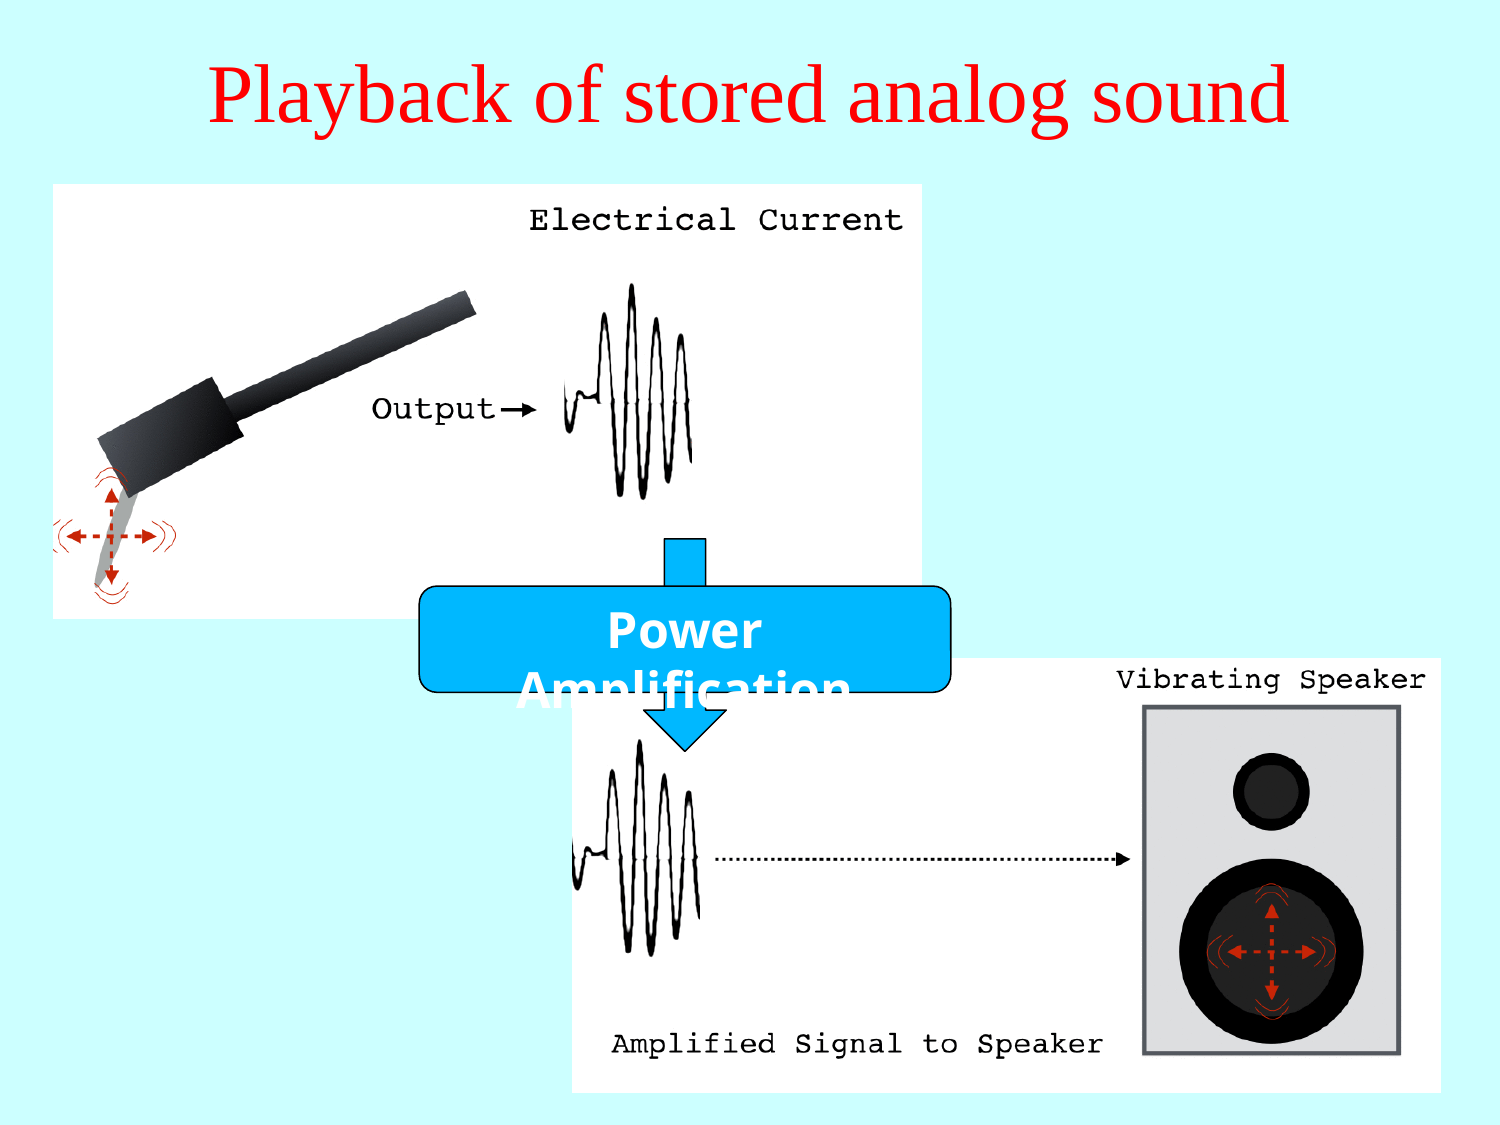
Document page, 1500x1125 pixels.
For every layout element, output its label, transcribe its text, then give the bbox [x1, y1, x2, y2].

text_box Playback of stored analog sound [16, 29, 1483, 149]
picture [52, 184, 922, 619]
picture [572, 658, 1441, 1093]
picture [611, 613, 633, 619]
picture [778, 671, 785, 677]
picture [664, 670, 682, 707]
picture [686, 681, 692, 707]
text_box Power Amplification [419, 586, 951, 693]
picture [650, 671, 657, 677]
